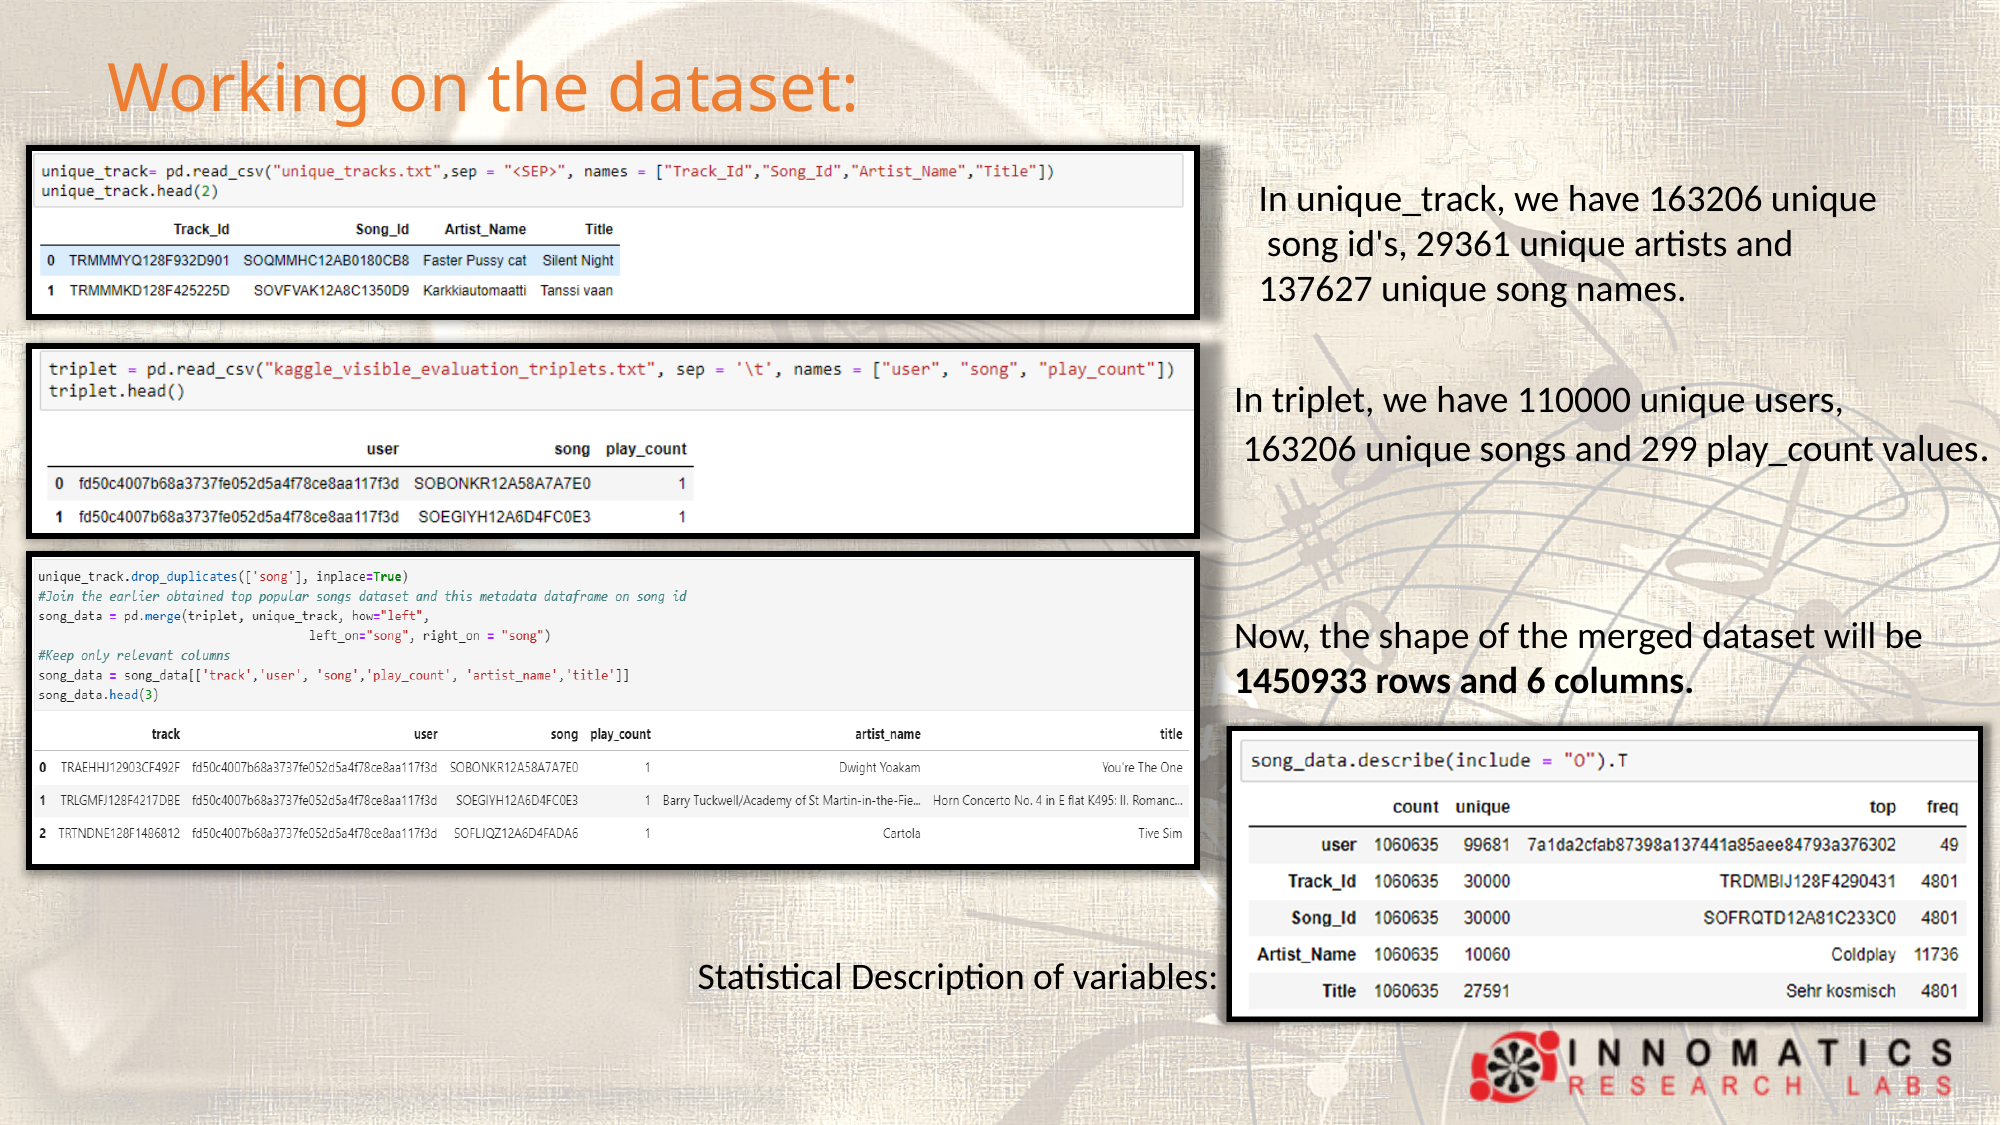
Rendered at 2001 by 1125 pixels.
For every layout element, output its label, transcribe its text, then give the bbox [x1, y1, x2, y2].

picture [31, 348, 1194, 534]
picture [31, 151, 1194, 314]
text_box Statistical Description of variables: [682, 944, 1209, 1005]
picture [31, 557, 1194, 864]
text_box In triplet, we have 110000 unique users, 163206 unique songs and 299 play_count values. [1219, 367, 2000, 478]
text_box In unique_track, we have 163206 unique song id's, 29361 unique artists and 137627 unique song names. [1243, 166, 2000, 317]
text_box Now, the shape of the merged dataset will be 1450933 rows and 6 columns. [1230, 603, 2000, 709]
text_box Working on the dataset: [92, 52, 1545, 132]
picture [1209, 713, 2000, 1125]
